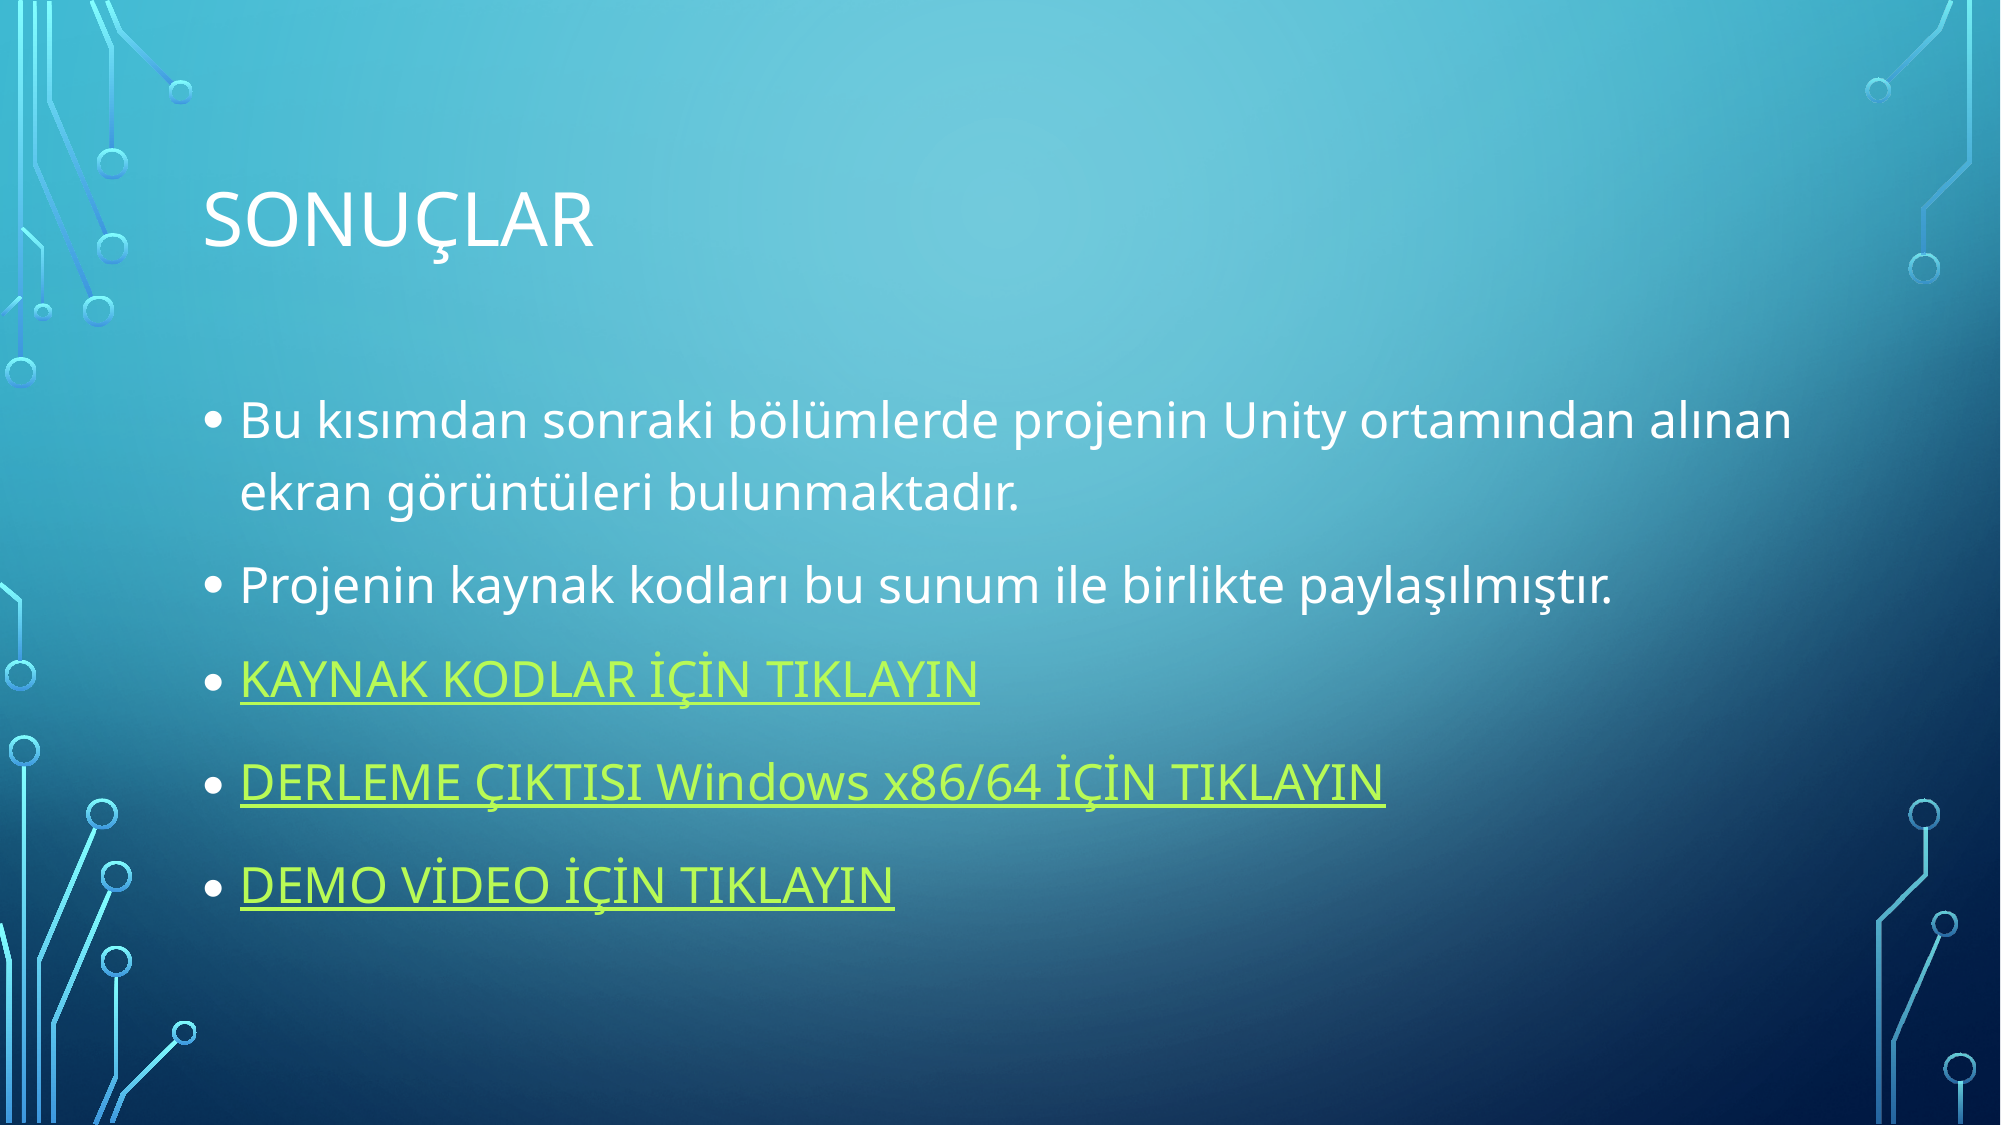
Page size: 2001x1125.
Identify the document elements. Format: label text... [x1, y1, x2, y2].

list Bu kısımdan sonraki bölümlerde projenin Unity ortamından alınan ekran görüntüleri bulunmaktadır. Projenin kaynak kodları bu sunum ile birlikte paylaşılmıştır. KAYNAK KODLAR İÇİN TIKLAYIN DERLEME ÇIKTISI Windows x86/64 İÇİN TIKLAYIN DEMO VİDEO İÇİN TIKLAYIN [187, 369, 1813, 950]
title Sonuçlar [187, 101, 1813, 344]
